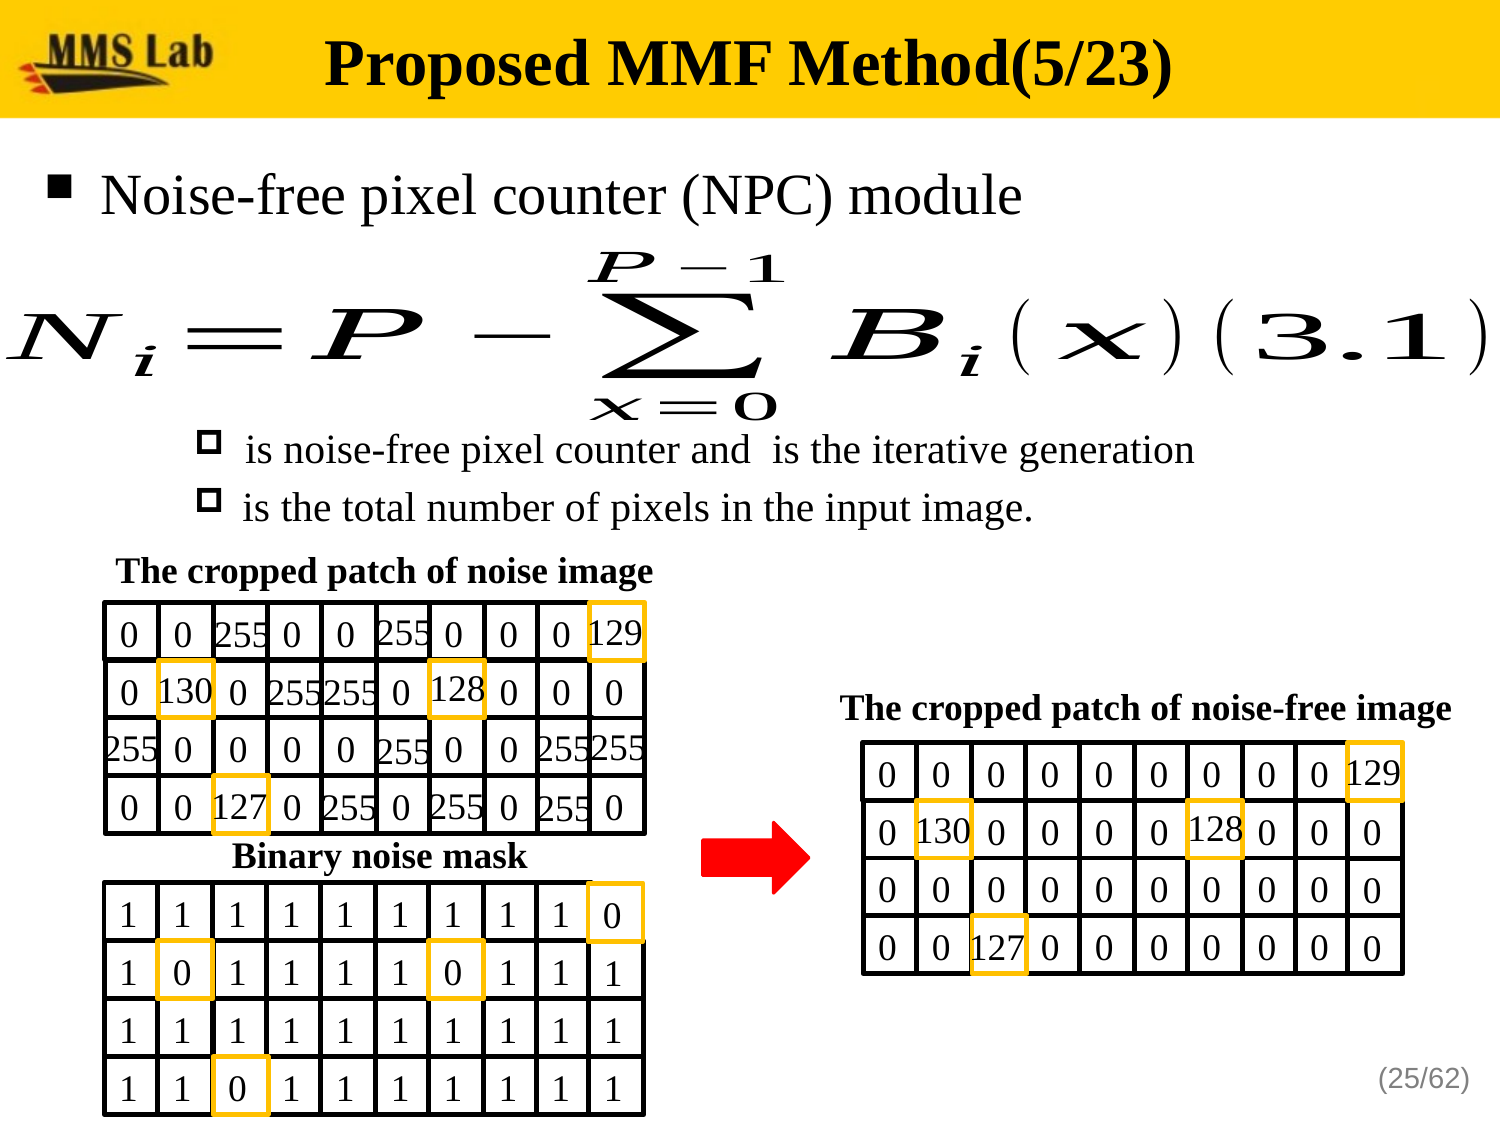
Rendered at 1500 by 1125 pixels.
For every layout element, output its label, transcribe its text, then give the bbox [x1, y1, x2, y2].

text_box 0 [537, 660, 589, 716]
text_box 0 [1295, 800, 1347, 858]
text_box 1 [588, 1056, 644, 1115]
text_box 1 [536, 1056, 588, 1115]
text_box 0 [393, 780, 414, 824]
text_box 0 [1187, 915, 1242, 974]
text_box 0 [1079, 800, 1134, 858]
text_box 127 [196, 775, 283, 835]
text_box 0 [537, 602, 571, 660]
text_box 0 [267, 721, 321, 775]
text_box 0 [105, 777, 158, 834]
text_box 0 [1041, 915, 1079, 974]
text_box 0 [862, 742, 916, 801]
text_box 0 [589, 661, 645, 715]
text_box 0 [501, 775, 521, 824]
text_box 0 [484, 717, 520, 775]
text_box 1 [104, 1056, 157, 1115]
text_box 0 [484, 602, 537, 660]
text_box 1 [588, 998, 644, 1056]
text_box 1 [536, 882, 592, 940]
text_box 1 [536, 940, 588, 998]
text_box 255 [575, 715, 662, 776]
text_box 1 [428, 999, 483, 1056]
text_box 129 [571, 600, 658, 661]
text_box 0 [321, 602, 361, 660]
text_box 1 [483, 998, 536, 1056]
text_box 0 [158, 775, 196, 834]
text_box 0 [1295, 742, 1329, 800]
text_box 255 [414, 774, 501, 835]
text_box 0 [1025, 742, 1079, 800]
text_box 0 [1025, 800, 1079, 858]
text_box 0 [1295, 858, 1347, 915]
text_box 128 [414, 656, 501, 717]
text_box 0 [283, 775, 306, 824]
text_box 0 [971, 858, 1025, 915]
text_box 0 [916, 742, 971, 798]
text_box 1 [375, 998, 428, 1056]
text_box 0 [916, 859, 971, 915]
text_box 0 [588, 883, 643, 942]
text_box 255 [360, 719, 447, 780]
text_box 1 [157, 882, 212, 940]
text_box 0 [1187, 742, 1242, 797]
text_box 0 [175, 718, 213, 775]
text_box 1 [213, 940, 266, 998]
text_box 130 [900, 798, 986, 859]
text_box 1 [320, 940, 375, 998]
text_box 0 [1242, 742, 1295, 800]
text_box 0 [1134, 800, 1187, 858]
text_box 1 [266, 998, 320, 1056]
text_box 0 [863, 915, 916, 974]
text_box [700, 820, 812, 896]
text_box 0 [447, 602, 484, 656]
text_box 0 [986, 800, 1025, 858]
text_box 0 [1295, 915, 1347, 974]
text_box The cropped patch of noise image [100, 538, 669, 599]
text_box 0 [105, 660, 142, 716]
text_box 0 [863, 858, 916, 915]
text_box 1 [428, 882, 483, 940]
title Proposed MMF Method(5/23) [0, 0, 1500, 119]
text_box 0 [321, 721, 360, 775]
text_box 0 [286, 602, 321, 660]
text_box 1 [483, 1056, 536, 1115]
text_box 255 [306, 775, 393, 836]
text_box 0 [1242, 858, 1295, 915]
text_box 128 [1172, 797, 1259, 857]
text_box 129 [1329, 740, 1416, 801]
text_box 255 [521, 776, 608, 837]
text_box 1 [375, 1056, 428, 1115]
text_box 255 [88, 716, 175, 777]
text_box 130 [142, 658, 229, 718]
text_box 0 [1079, 915, 1134, 974]
text_box The cropped patch of noise-free image [824, 675, 1468, 736]
picture [0, 119, 1500, 1096]
text_box 0 [608, 776, 645, 834]
text_box 0 [395, 661, 414, 717]
text_box 1 [212, 882, 266, 940]
text_box 0 [1079, 742, 1134, 800]
text_box 0 [1134, 858, 1187, 915]
text_box 1 [269, 1056, 320, 1115]
text_box 255 [199, 602, 286, 663]
text_box 1 [320, 998, 375, 1056]
text_box 0 [1243, 800, 1295, 858]
text_box 1 [266, 940, 320, 998]
text_box 0 [1134, 742, 1187, 800]
text_box 0 [1242, 915, 1295, 974]
text_box 1 [157, 1056, 213, 1115]
text_box 0 [429, 718, 484, 774]
text_box 1 [536, 998, 588, 1056]
text_box 1 [320, 882, 375, 940]
text_box 0 [916, 915, 954, 974]
text_box 0 [863, 800, 900, 858]
text_box 255 [338, 660, 395, 721]
text_box 0 [229, 663, 251, 717]
text_box 255 [361, 600, 447, 661]
text_box 255 [251, 660, 338, 721]
text_box 0 [157, 940, 213, 999]
text_box 1 [484, 940, 536, 998]
text_box 0 [501, 660, 537, 717]
text_box 1 [320, 1056, 375, 1115]
text_box 1 [103, 882, 157, 941]
text_box 0 [428, 940, 484, 999]
text_box 255 [520, 716, 575, 776]
text_box 0 [971, 742, 1025, 800]
text_box 1 [104, 940, 157, 998]
text_box 0 [1347, 858, 1403, 915]
text_box 0 [104, 602, 158, 660]
text_box 0 [213, 717, 267, 775]
text_box 1 [428, 1056, 483, 1115]
text_box 0 [1347, 915, 1403, 974]
text_box 0 [1187, 859, 1242, 915]
text_box Binary noise mask [217, 824, 553, 882]
text_box 0 [1347, 801, 1403, 858]
text_box 127 [954, 915, 1041, 976]
text_box 0 [213, 1056, 269, 1115]
text_box 1 [266, 882, 320, 940]
text_box 1 [588, 940, 644, 998]
text_box 0 [1079, 858, 1134, 915]
text_box 1 [483, 882, 536, 940]
text_box 1 [375, 882, 428, 940]
text_box 1 [213, 998, 266, 1056]
text_box 1 [157, 999, 213, 1056]
text_box 1 [375, 940, 428, 998]
text_box 0 [1134, 915, 1187, 974]
text_box 0 [1025, 858, 1079, 915]
text_box 0 [158, 602, 199, 658]
text_box 1 [104, 998, 157, 1056]
